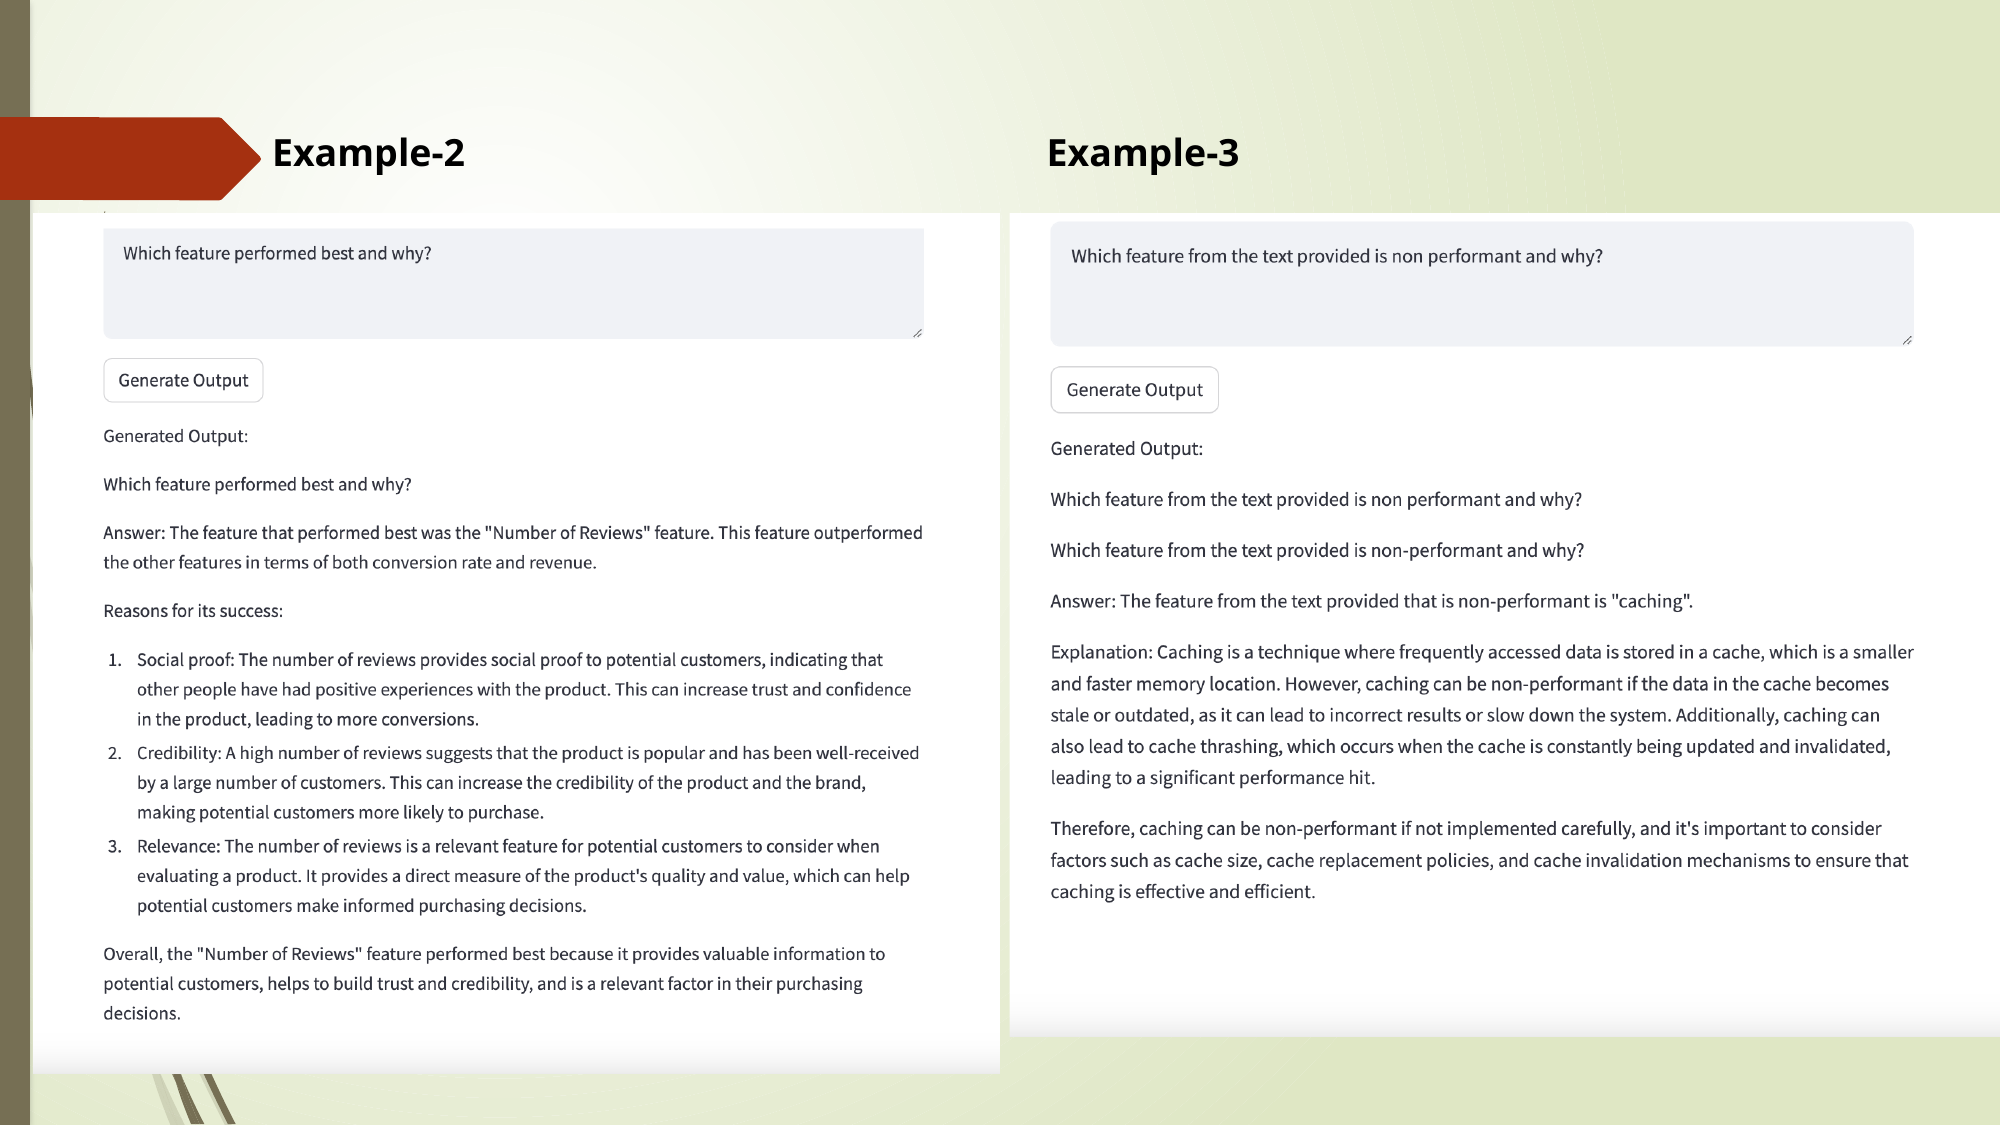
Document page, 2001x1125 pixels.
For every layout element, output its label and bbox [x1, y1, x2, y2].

text_box [32, 121, 2000, 1075]
